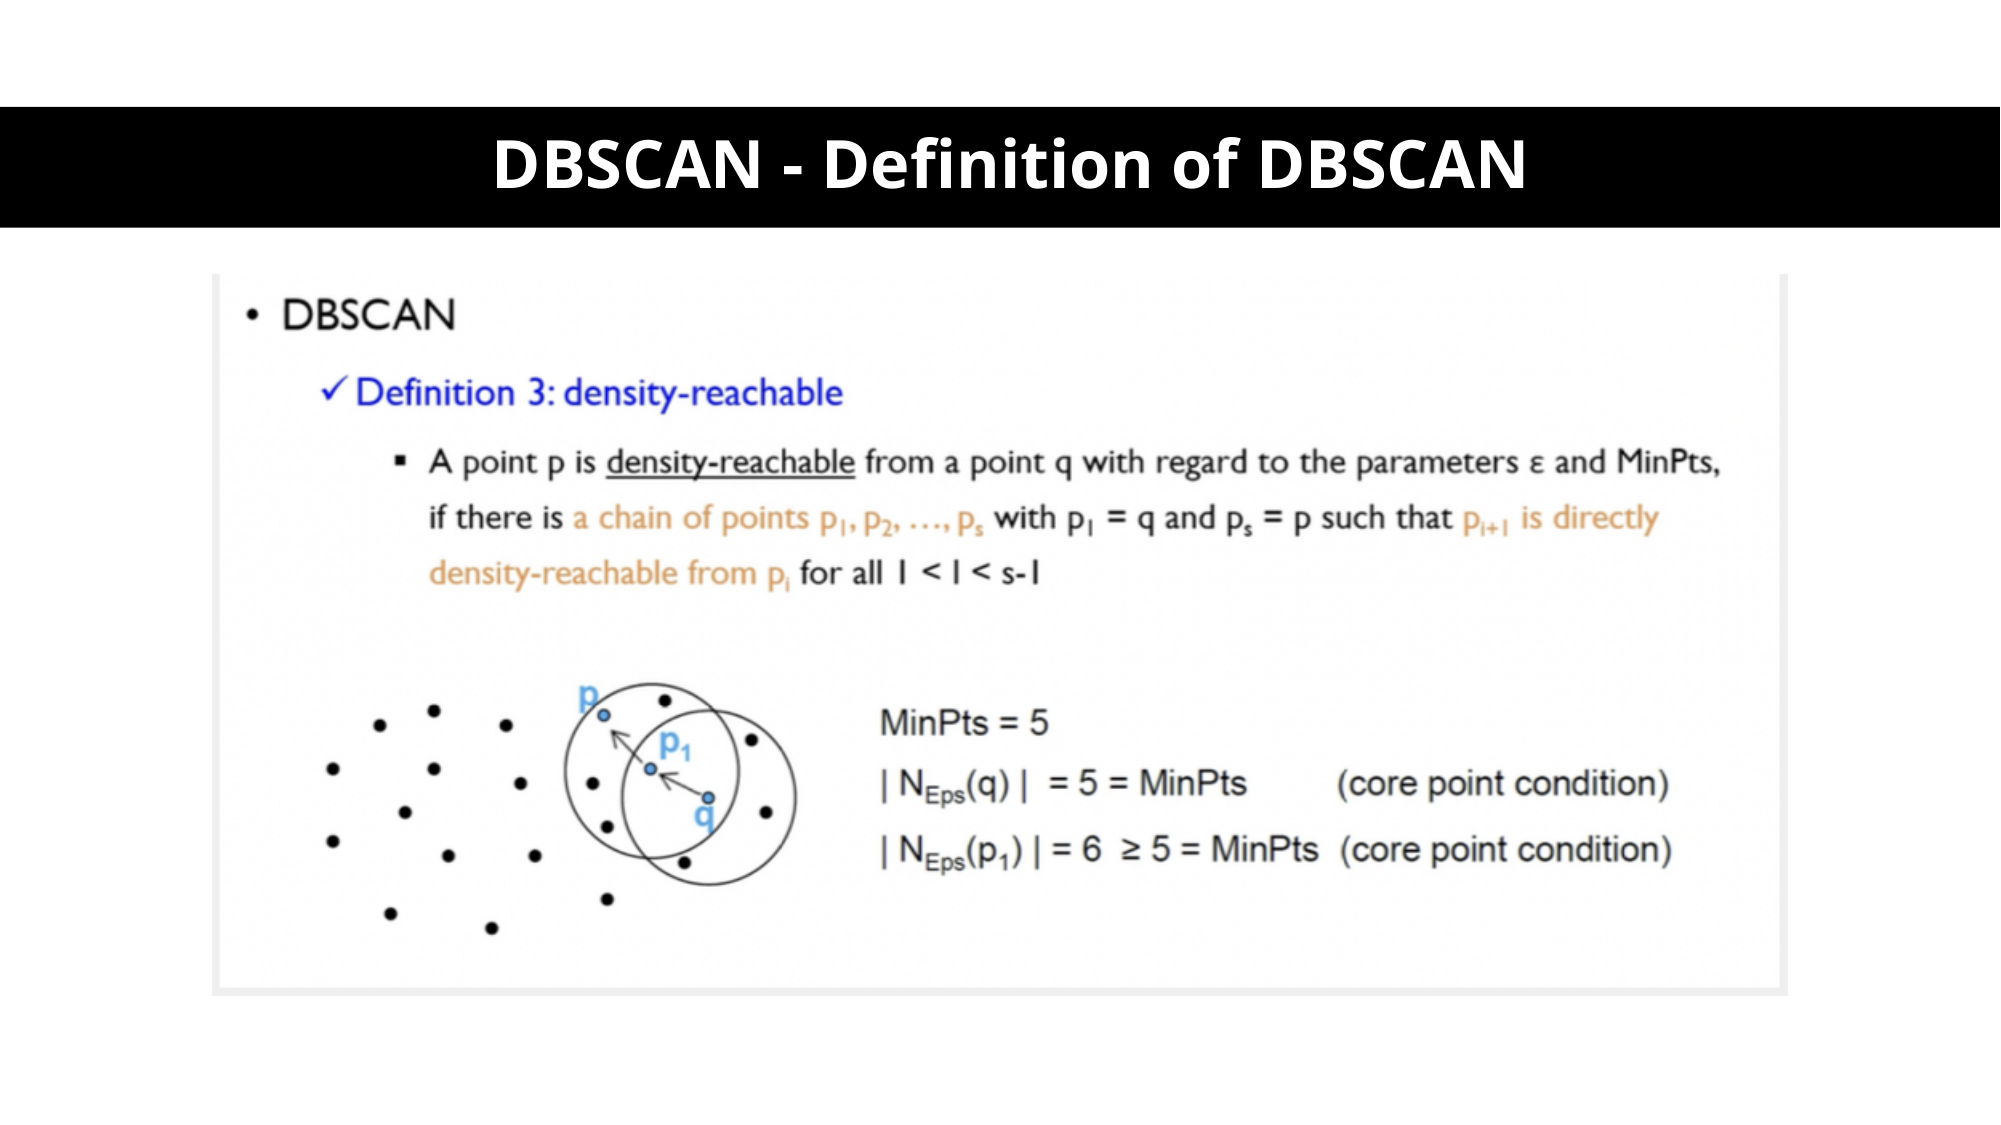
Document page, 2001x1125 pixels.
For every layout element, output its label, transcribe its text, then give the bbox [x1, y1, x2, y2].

text_box [0, 106, 2000, 229]
title DBSCAN - Definition of DBSCAN [91, 105, 1931, 228]
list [212, 274, 1788, 996]
